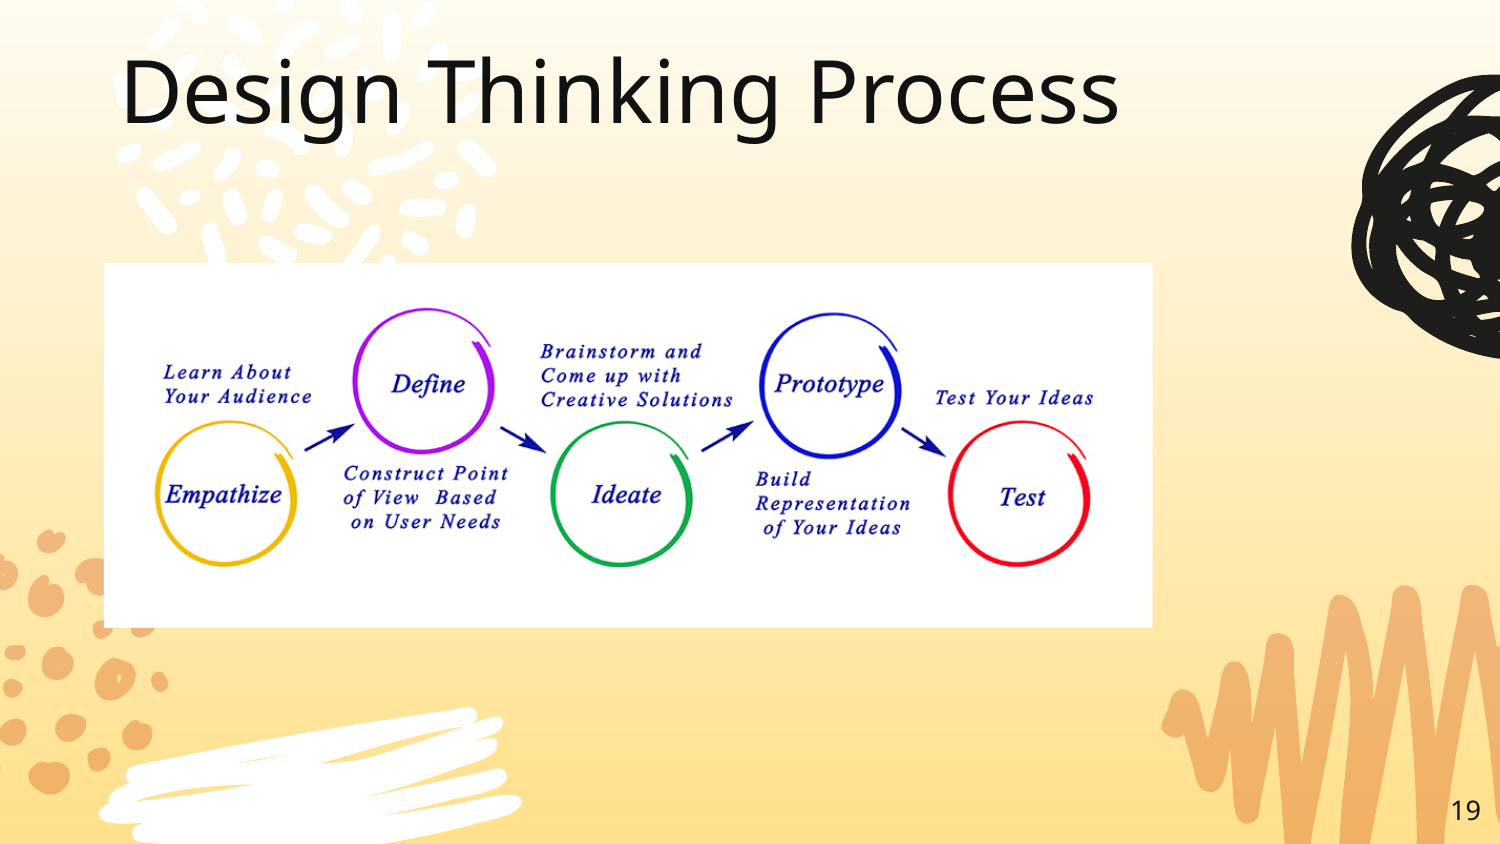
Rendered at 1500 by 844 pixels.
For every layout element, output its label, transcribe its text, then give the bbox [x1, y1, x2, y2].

picture [103, 263, 1153, 628]
slide_number 19 [1391, 779, 1482, 844]
title Design Thinking Process [119, 38, 1221, 142]
